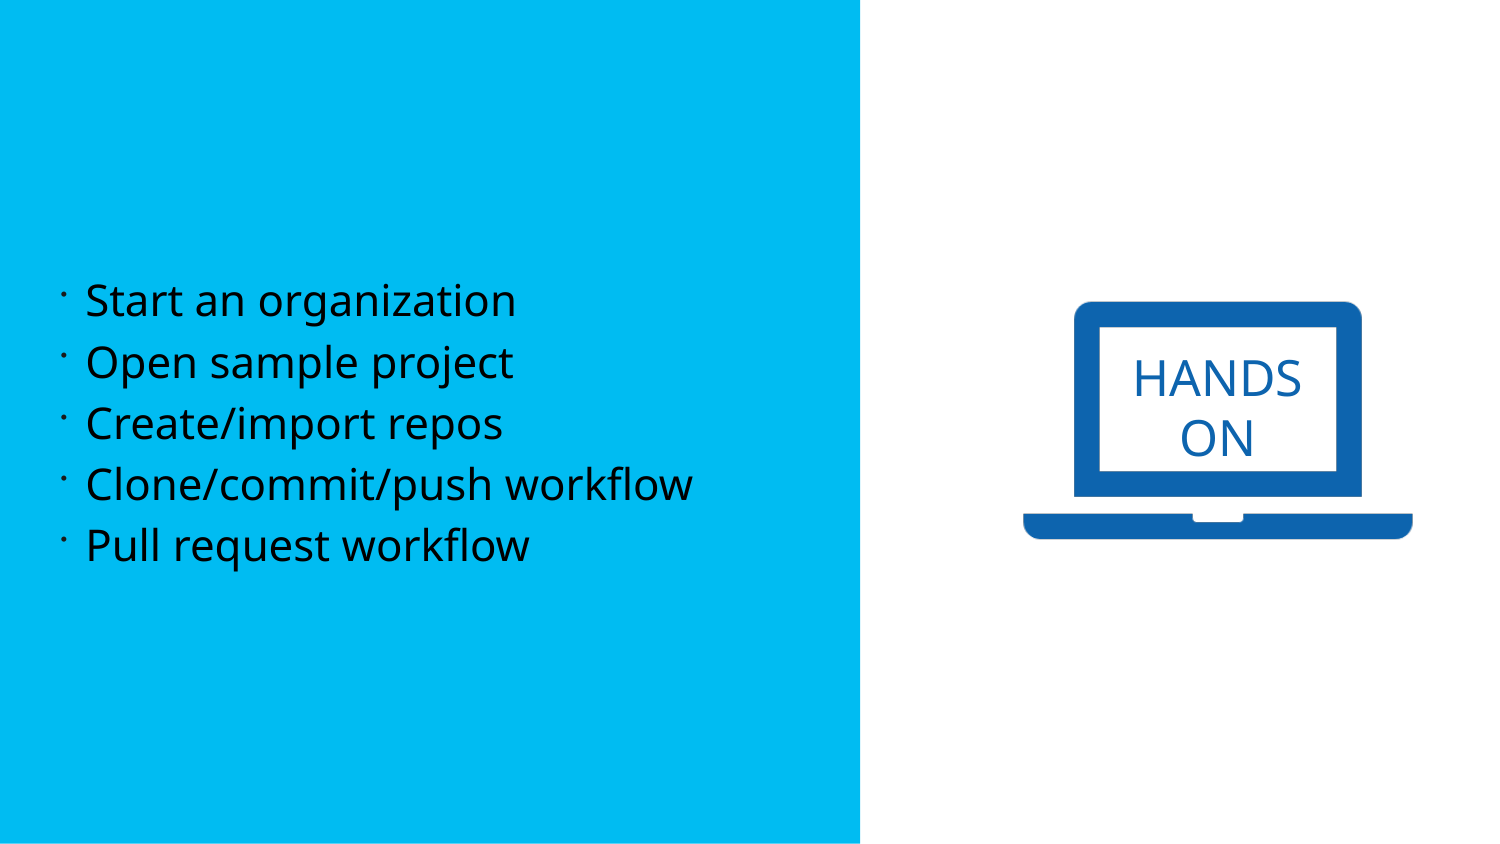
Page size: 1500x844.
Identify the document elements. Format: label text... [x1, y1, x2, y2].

picture [1015, 217, 1421, 624]
list Start an organization Open sample project Create/import repos Clone/commit/push workflow Pull request workflow [57, 268, 816, 576]
